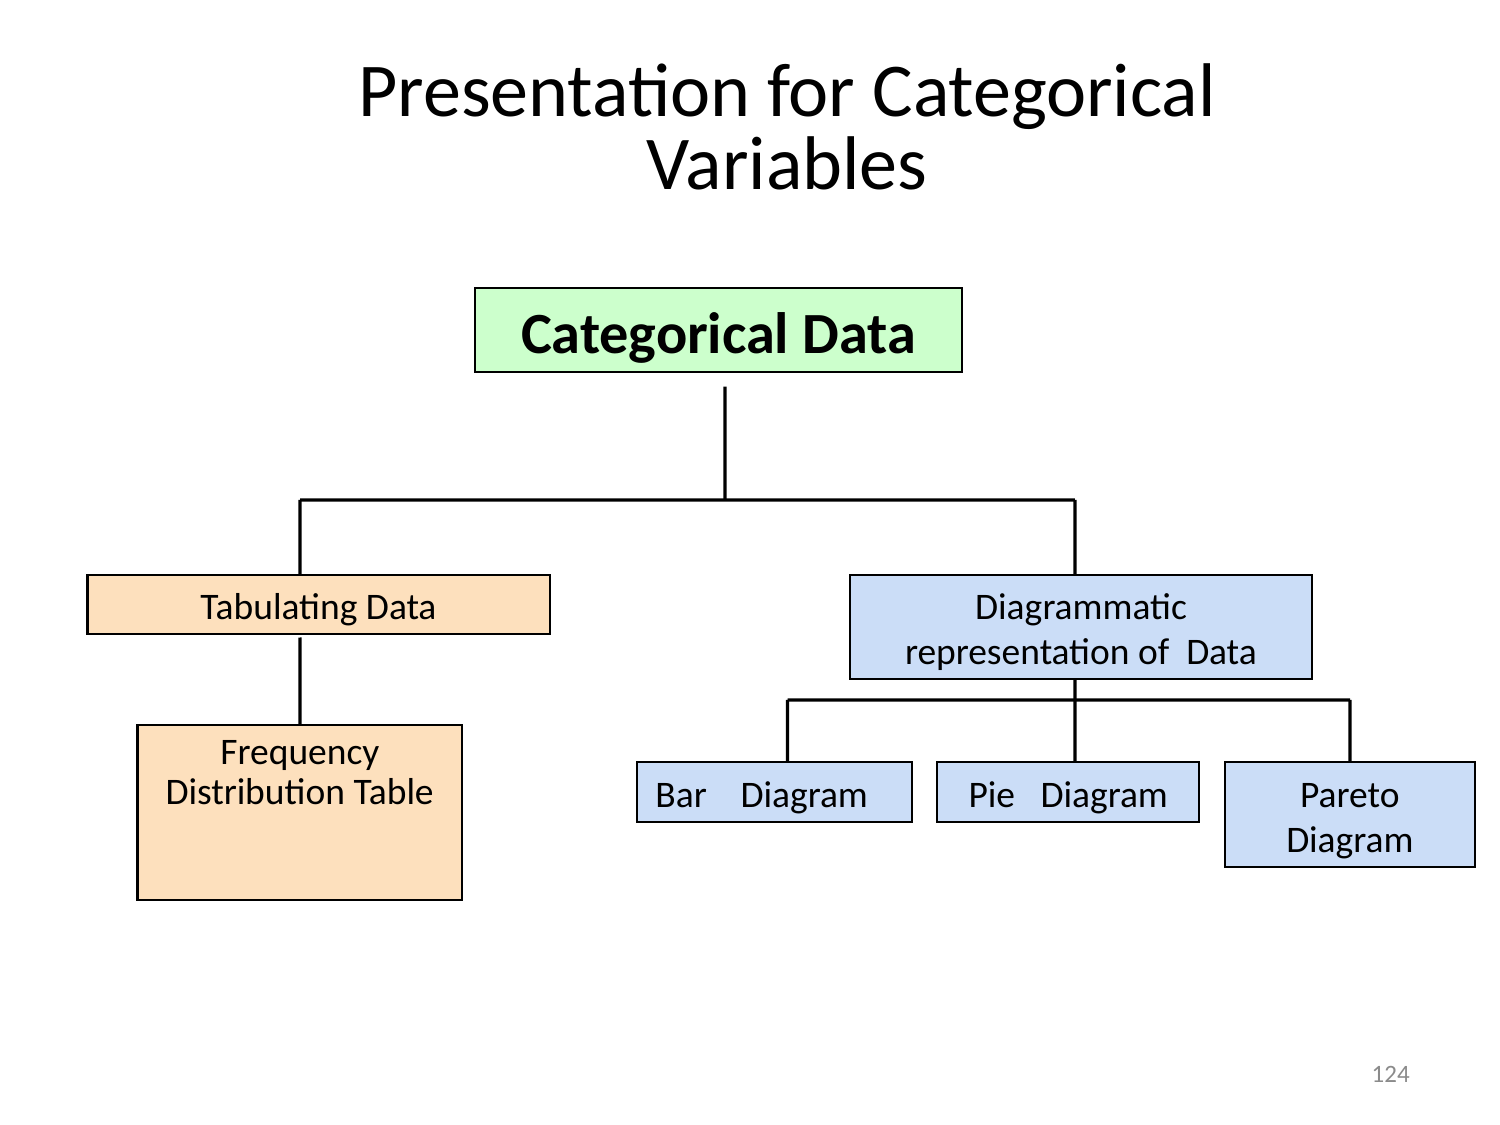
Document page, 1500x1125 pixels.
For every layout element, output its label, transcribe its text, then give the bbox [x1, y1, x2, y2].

text_box Bar Diagram [637, 762, 912, 822]
text_box Frequency Distribution Table [137, 725, 463, 900]
slide_number 124 [1074, 1042, 1425, 1103]
text_box Pareto Diagram [1224, 762, 1475, 867]
title Presentation for Categorical Variables [212, 50, 1363, 213]
text_box Categorical Data [475, 287, 963, 373]
text_box Diagrammatic representation of Data [849, 574, 1313, 680]
text_box Tabulating Data [87, 574, 550, 635]
text_box Pie Diagram [937, 762, 1200, 822]
